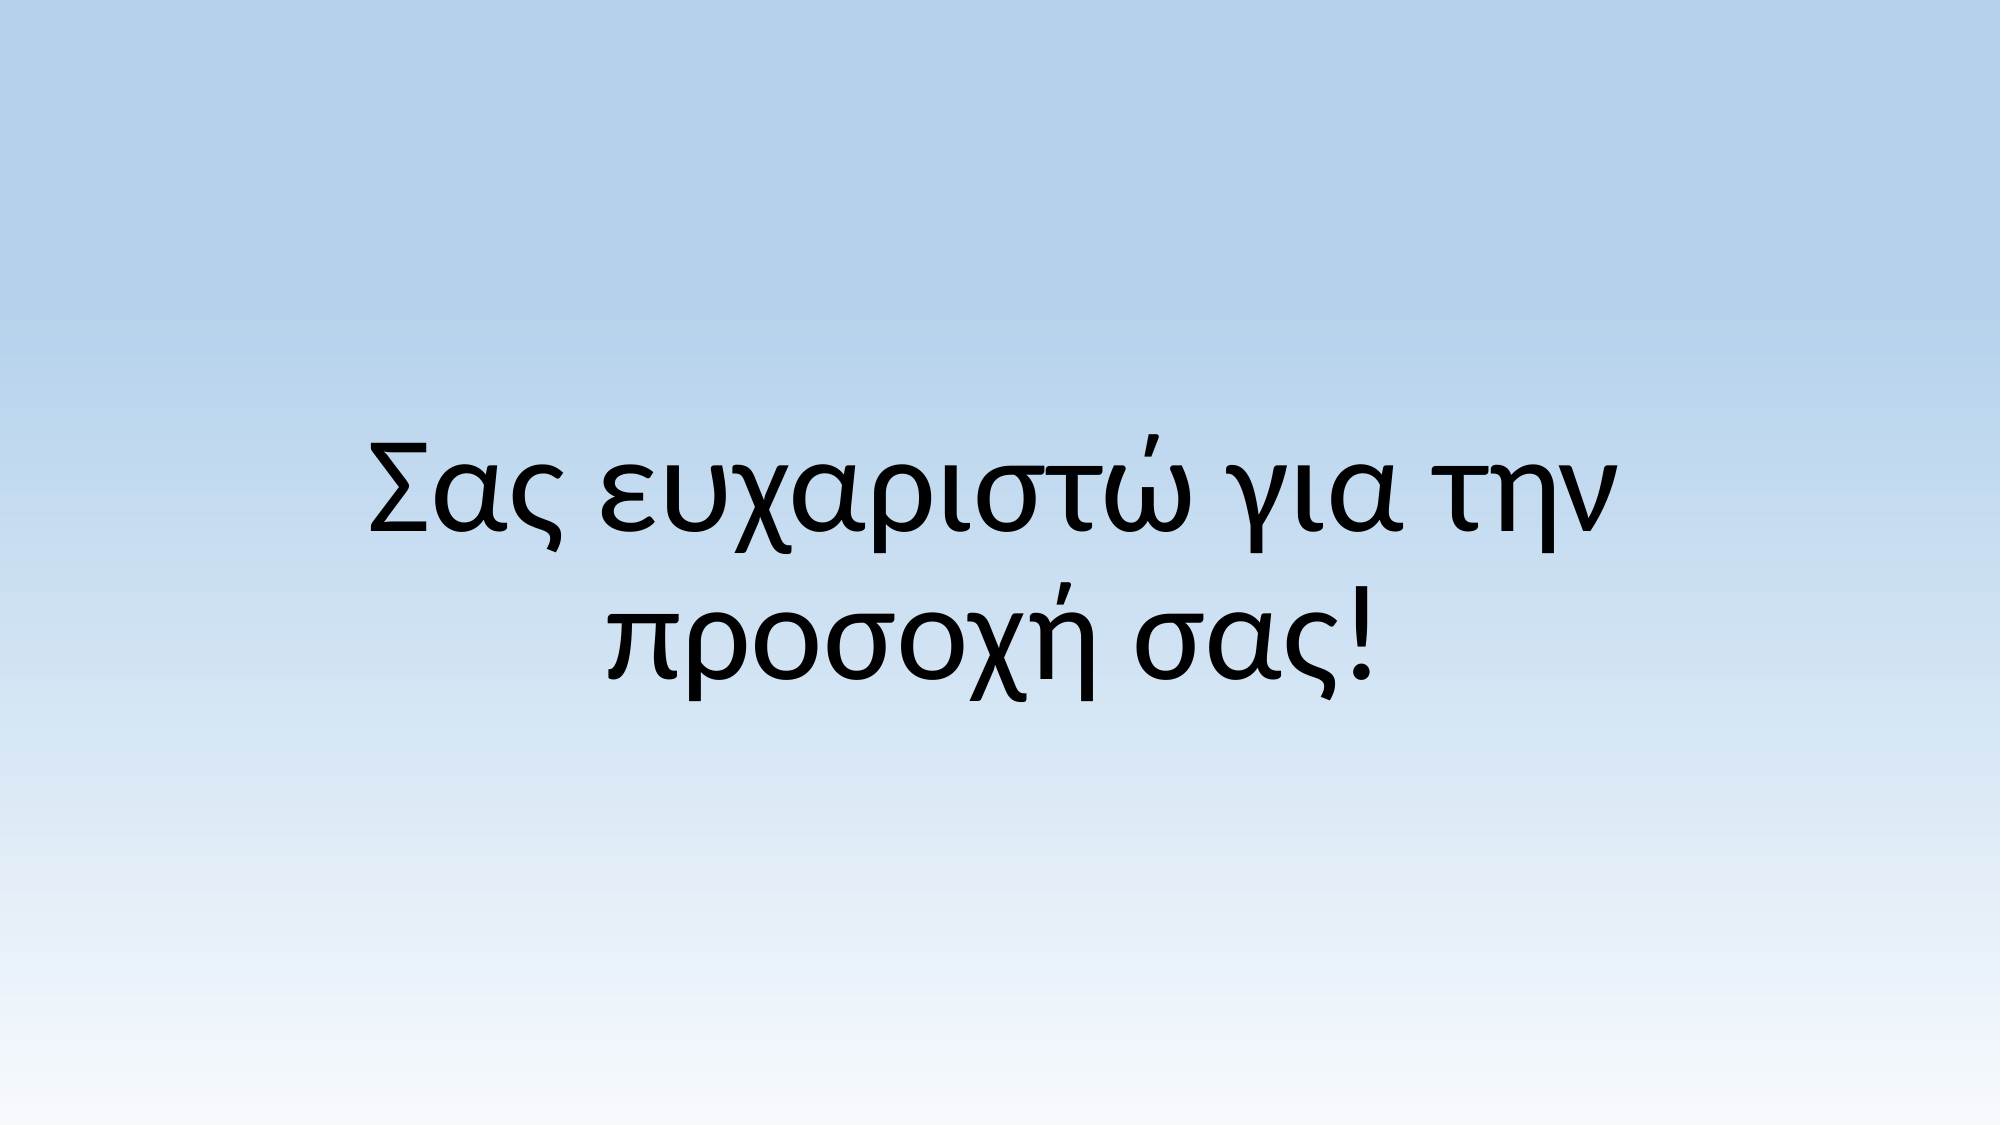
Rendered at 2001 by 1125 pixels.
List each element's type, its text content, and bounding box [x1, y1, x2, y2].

list Σας ευχαριστώ για την προσοχή σας! [198, 404, 1793, 729]
